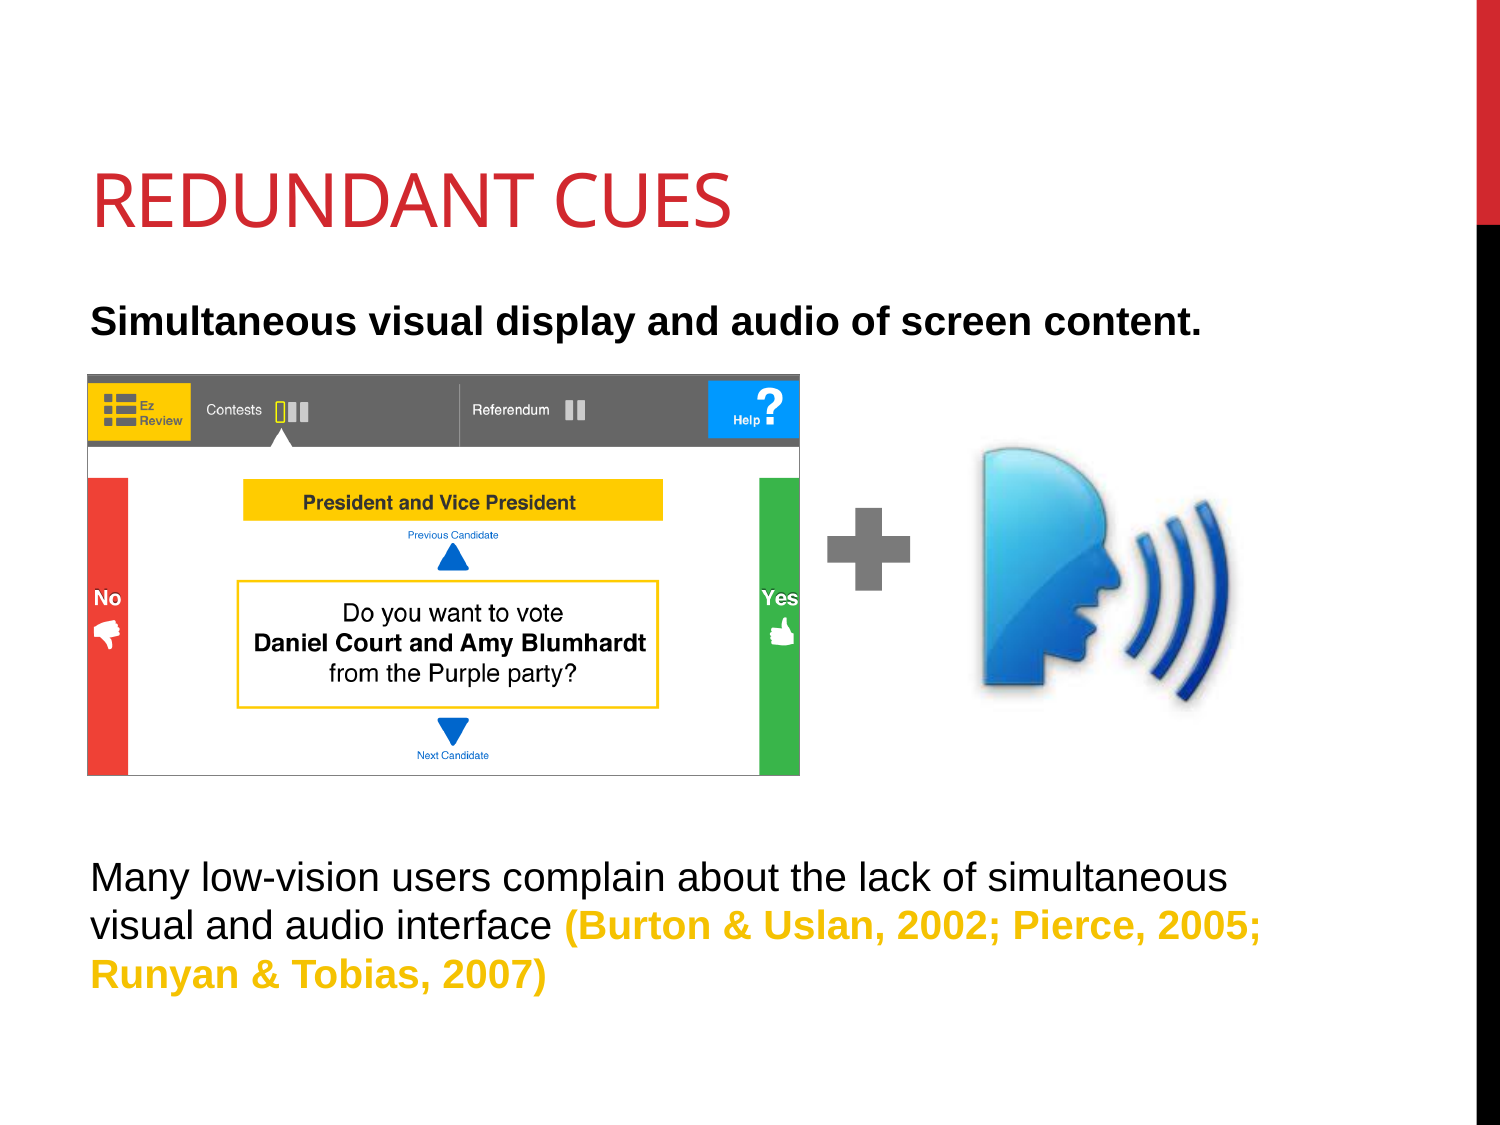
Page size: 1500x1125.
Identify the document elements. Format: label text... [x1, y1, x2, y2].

title Redundant cues [75, 25, 1025, 250]
picture [86, 374, 801, 777]
picture [930, 398, 1284, 752]
list Simultaneous visual display and audio of screen content. Many low-vision users complain about the lack of simultaneous visual and audio interface (Burton & Uslan, 2002; Pierce, 2005; Runyan & Tobias, 2007) [75, 287, 1325, 1005]
text_box [825, 506, 912, 593]
